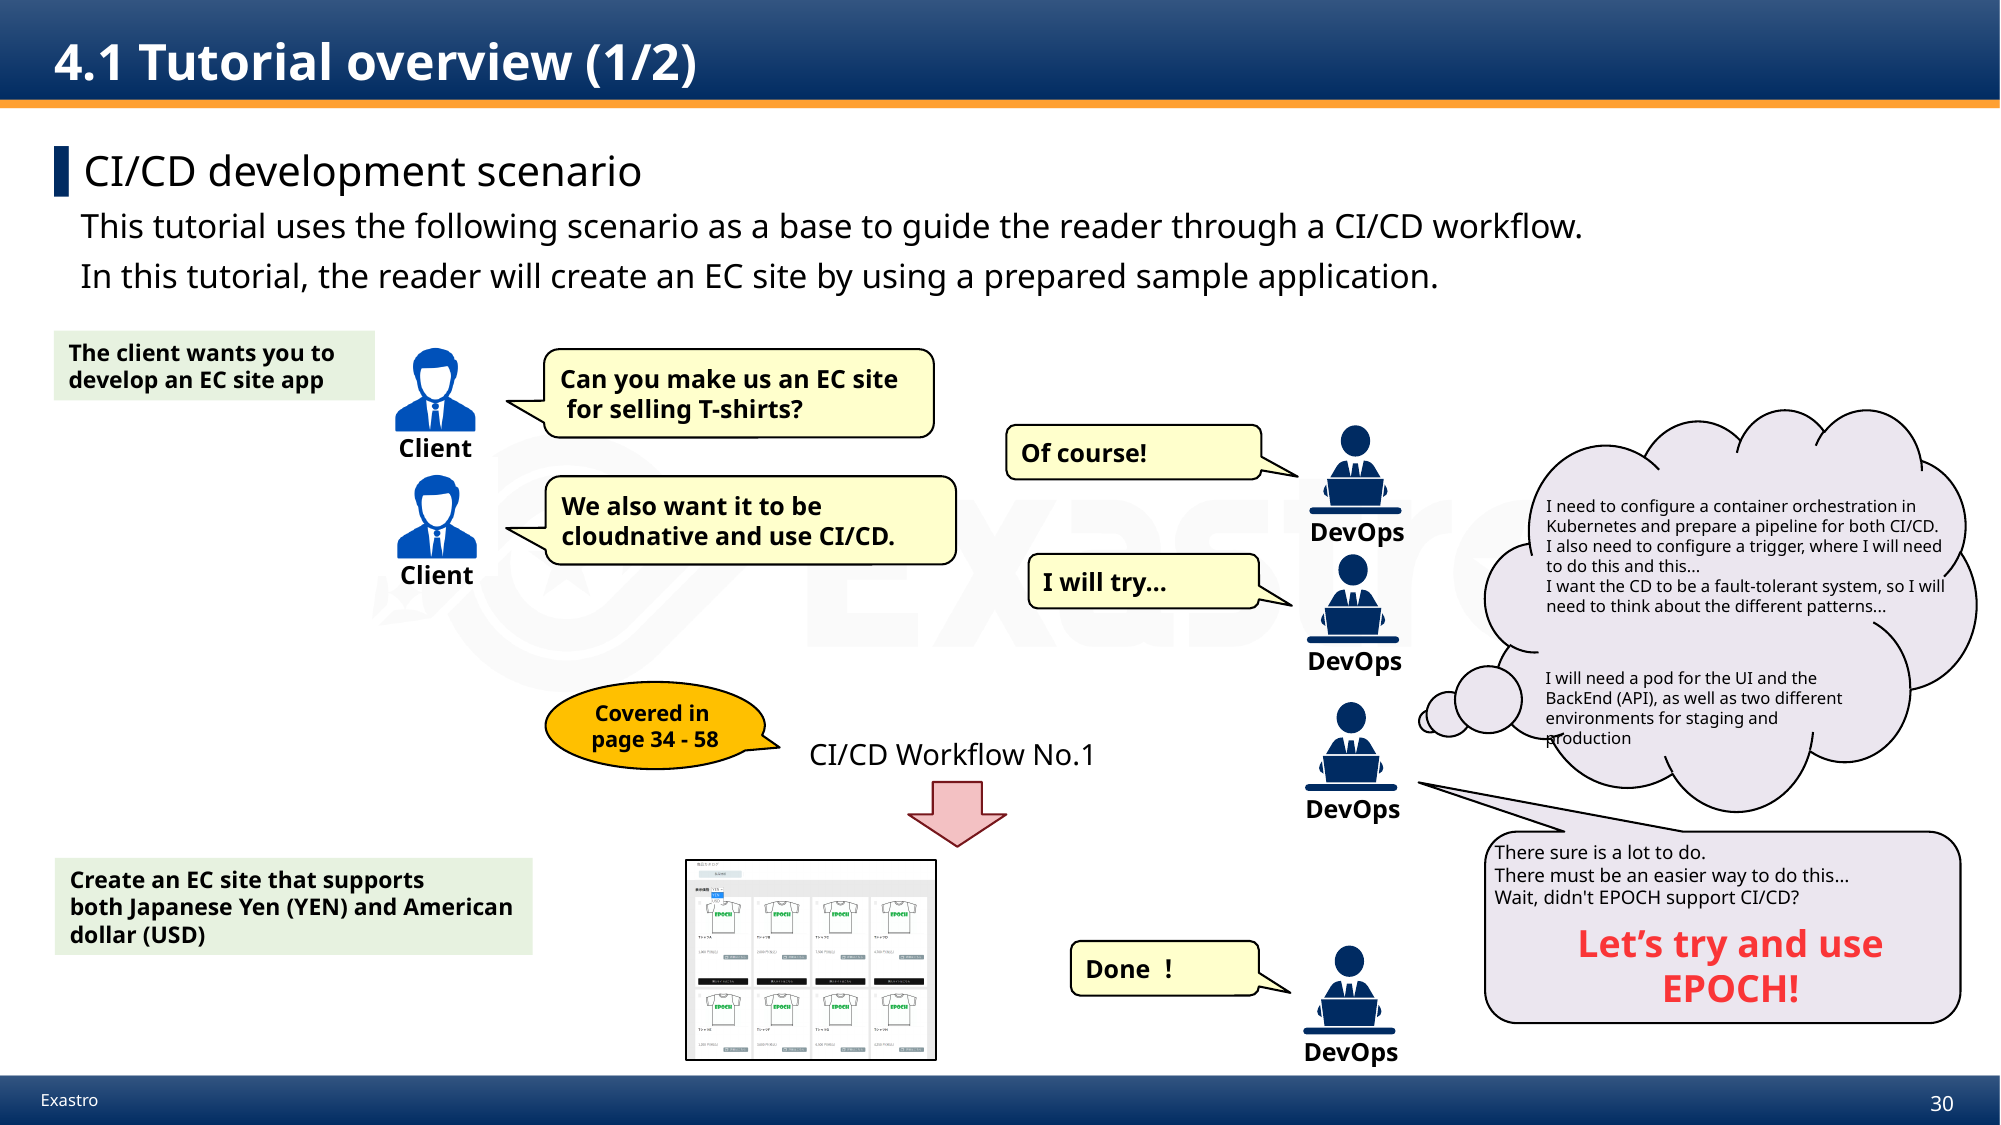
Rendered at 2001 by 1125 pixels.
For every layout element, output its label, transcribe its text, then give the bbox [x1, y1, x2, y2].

text_box Covered in page 34 - 58 [545, 681, 780, 770]
text_box I need to configure a container orchestration in Kubernetes and prepare a pipeline for both CI/CD. I also need to configure a trigger, where I will need to do this and this... I want the CD to be a fault-tolerant system, so I will need to think about the different patterns... [1531, 488, 1974, 624]
text_box I will try… [1028, 553, 1289, 609]
picture [0, 0, 2000, 1125]
text_box Can you make us an EC site for selling T-shirts? [506, 349, 934, 438]
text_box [373, 330, 497, 457]
text_box Create an EC site that supports both Japanese Yen (YEN) and American dollar (USD) [54, 857, 533, 955]
text_box I will need a pod for the UI and the BackEnd (API), as well as two different environments for staging and production [1530, 660, 1875, 755]
list CI/CD development scenario This tutorial uses the following scenario as a base to guide the reader through a CI/CD workflow. In this tutorial, the reader will create an EC site by using a prepared sample application. [39, 137, 1961, 1059]
text_box Done！ [1070, 940, 1286, 996]
text_box CI/CD Workflow No.1 [645, 729, 1262, 779]
title 4.1 Tutorial overview (1/2) [39, 18, 1961, 96]
text_box [1419, 510, 1977, 755]
text_box We also want it to be cloudnative and use CI/CD. [506, 476, 957, 565]
text_box There sure is a lot to do. There must be an easier way to do this… Wait, didn't EPOCH support CI/CD? [1499, 1018, 1946, 1024]
text_box There sure is a lot to do. There must be an easier way to do this… Wait, didn't EPOCH support CI/CD? [1418, 782, 1961, 1007]
text_box [1539, 410, 1956, 488]
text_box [1293, 701, 1413, 832]
text_box [1816, 755, 1874, 763]
text_box Of course! [1006, 424, 1292, 480]
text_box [1291, 945, 1411, 1075]
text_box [1294, 554, 1415, 684]
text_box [1297, 425, 1418, 555]
text_box [908, 782, 1007, 847]
text_box [1561, 755, 1809, 813]
text_box The client wants you to develop an EC site app [53, 330, 372, 401]
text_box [374, 457, 498, 598]
text_box Let’s try and use EPOCH! [1489, 912, 1972, 1018]
